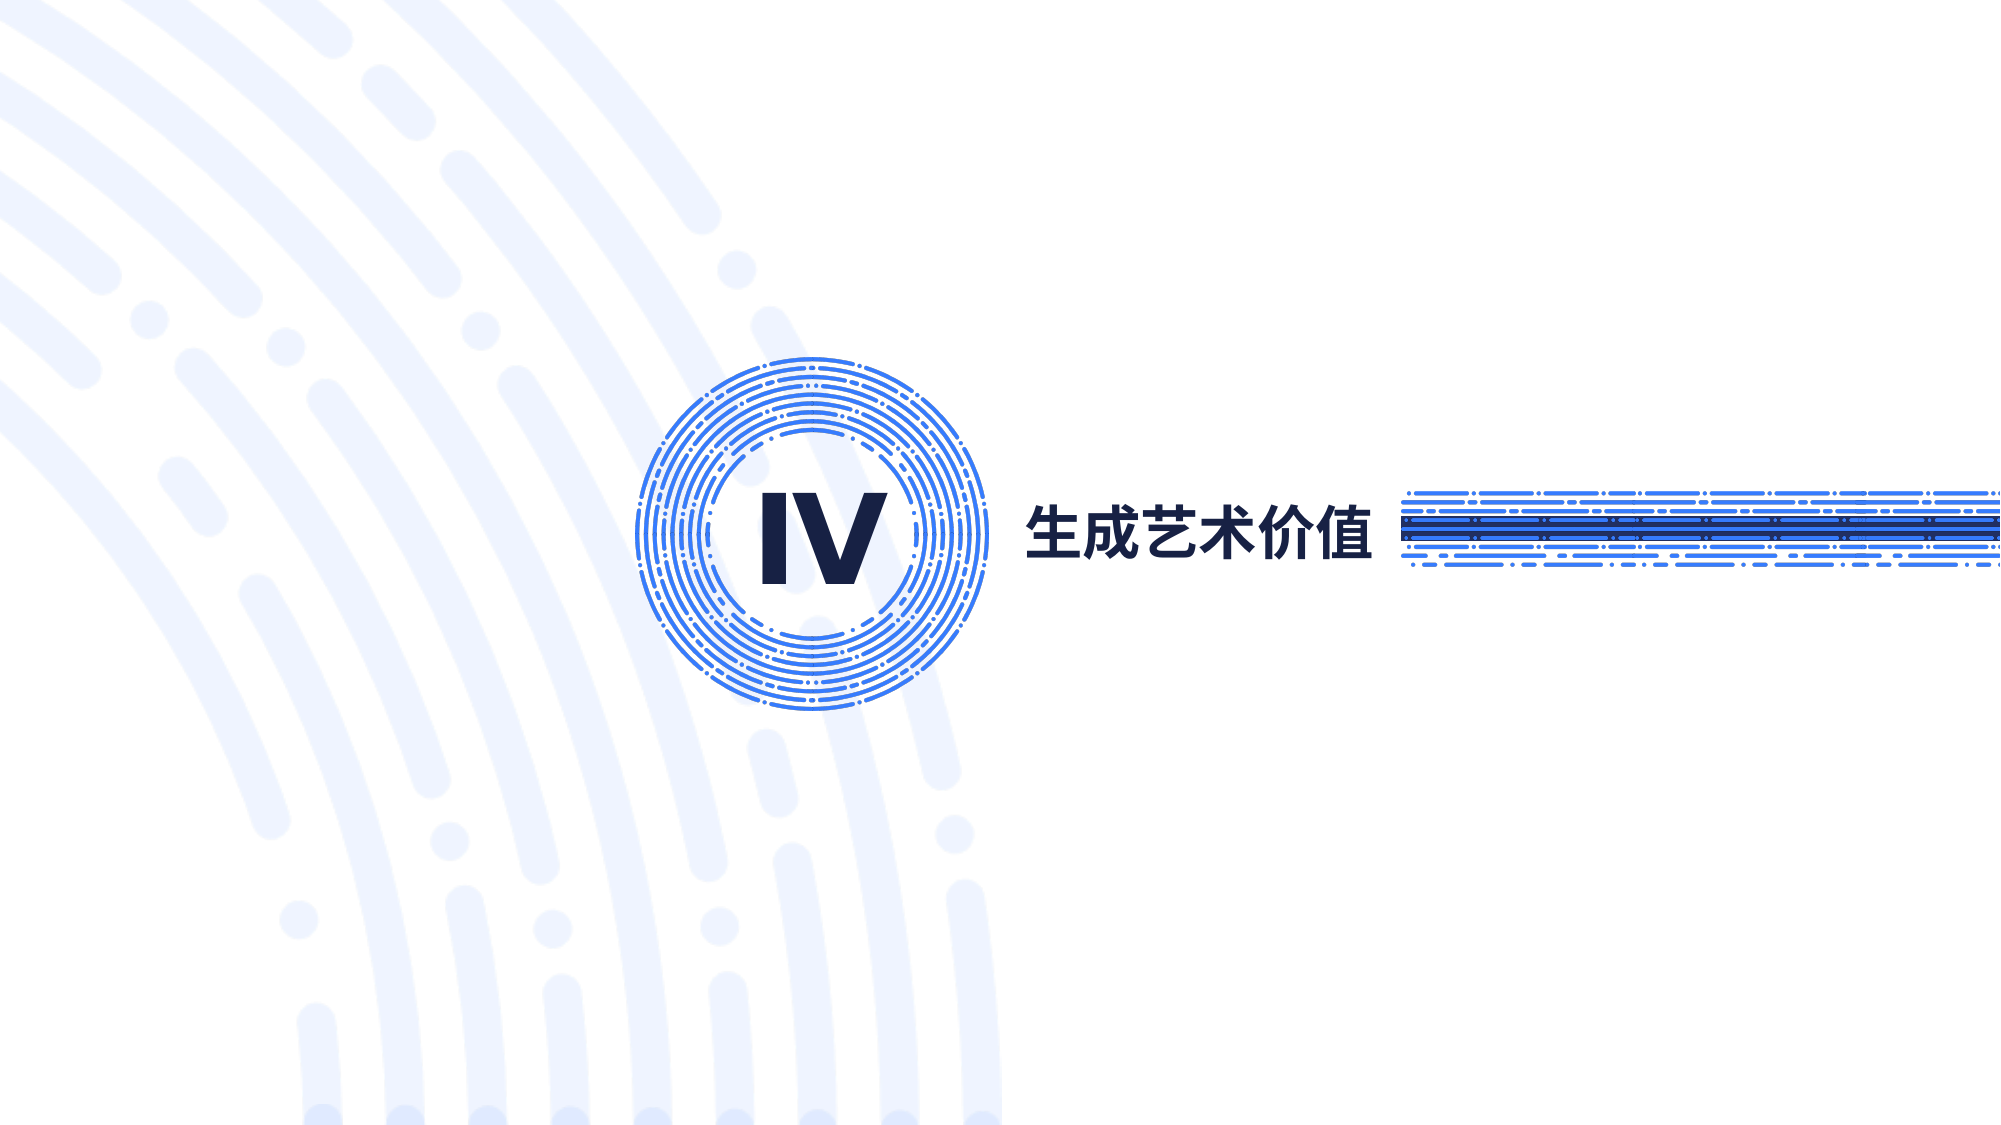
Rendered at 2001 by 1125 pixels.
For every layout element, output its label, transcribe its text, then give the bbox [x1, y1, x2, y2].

text_box 生成艺术价值 [1008, 489, 1390, 574]
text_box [1401, 491, 2000, 567]
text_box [635, 357, 989, 711]
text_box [0, 0, 1002, 1125]
